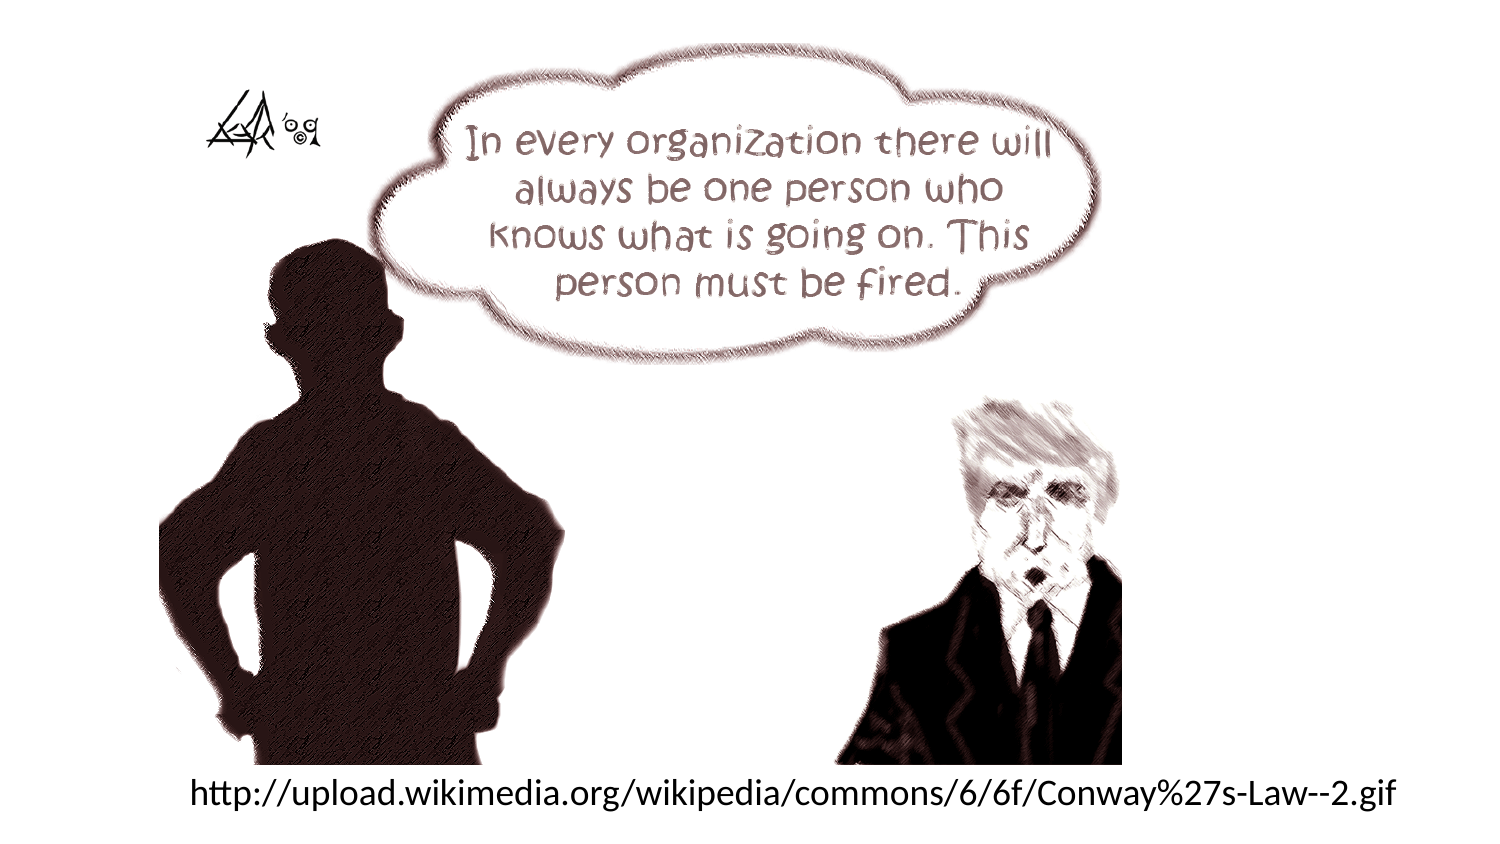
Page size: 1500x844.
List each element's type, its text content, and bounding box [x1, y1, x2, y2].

picture [159, 43, 1122, 766]
text_box http://upload.wikimedia.org/wikipedia/commons/6/6f/Conway%27s-Law--2.gif [174, 760, 1500, 821]
